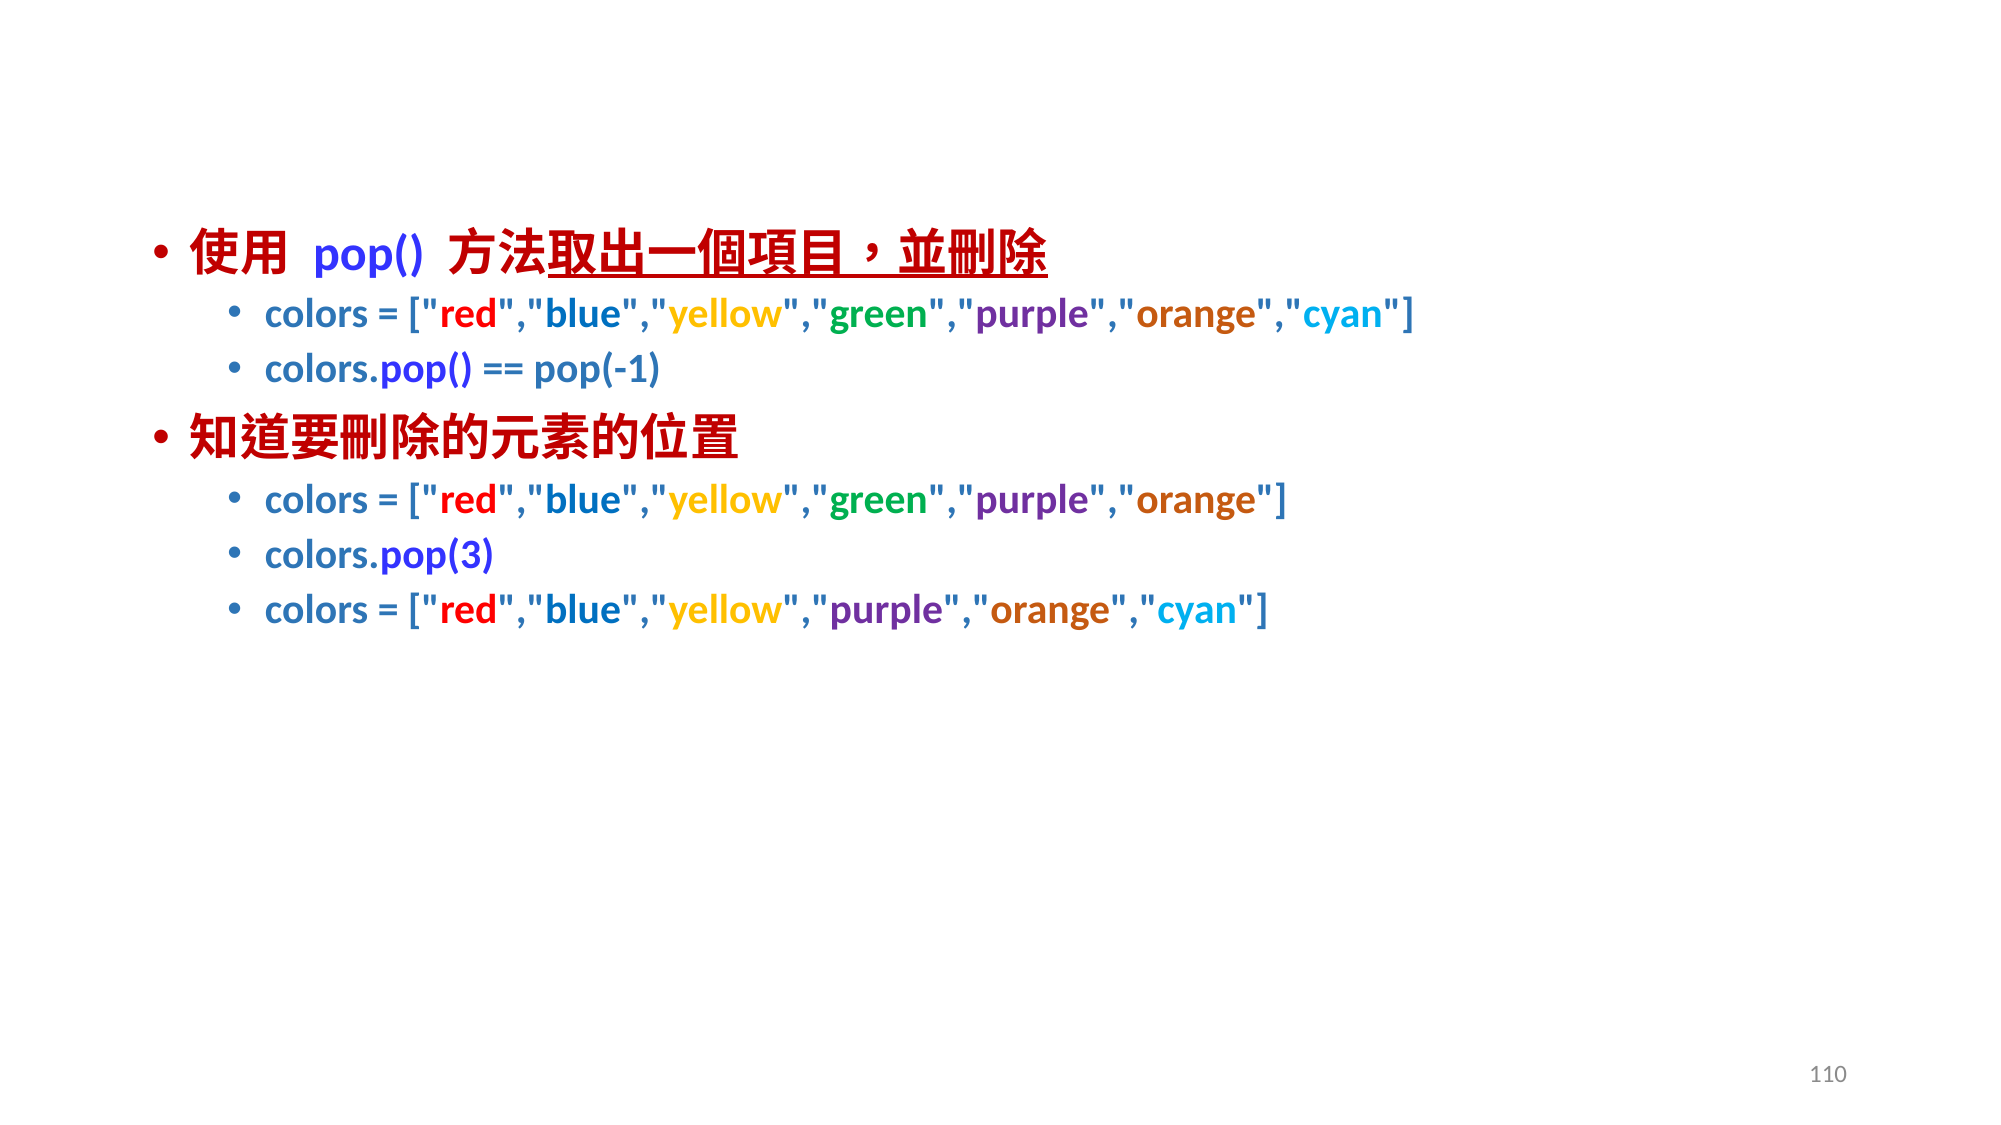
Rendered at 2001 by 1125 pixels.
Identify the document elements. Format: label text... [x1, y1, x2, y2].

list 使用 pop() 方法取出一個項目，並刪除 colors = ["red","blue","yellow","green","purple","orange","cyan"] colors.pop() == pop(-1) 知道要刪除的元素的位置 colors = ["red","blue","yellow","green","purple","orange"] colors.pop(3) colors = ["red","blue","yellow","purple","orange","cyan"] [137, 219, 1863, 1039]
slide_number 110 [1412, 1042, 1863, 1103]
